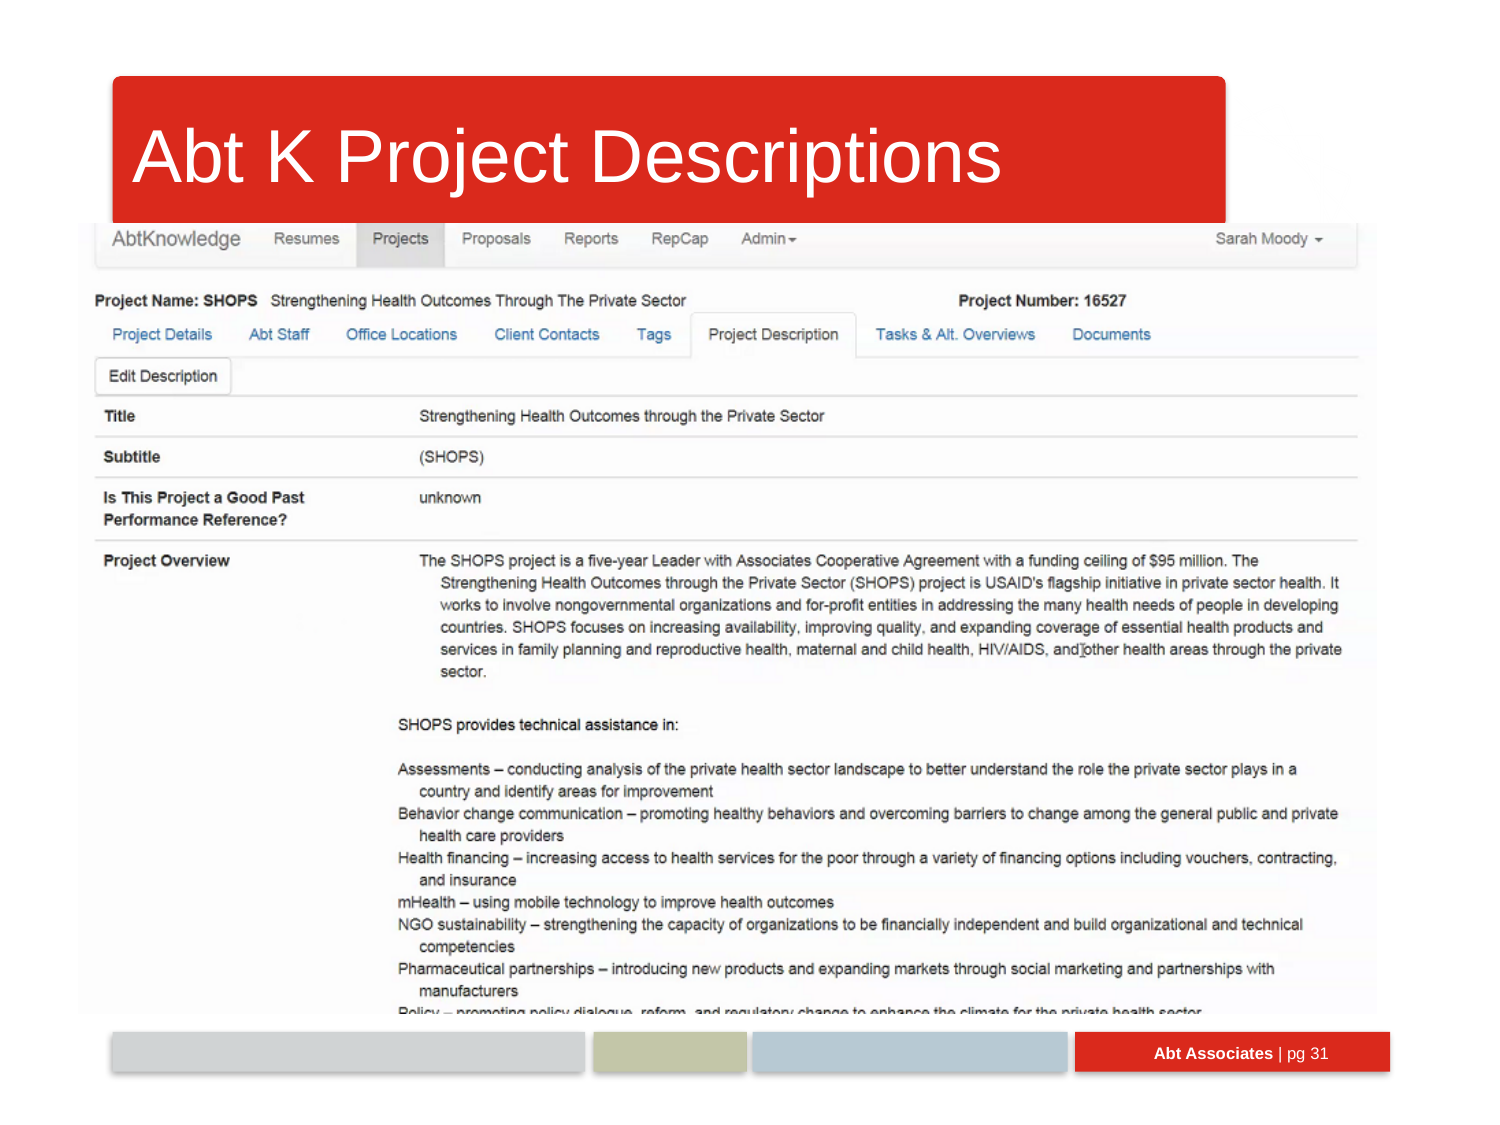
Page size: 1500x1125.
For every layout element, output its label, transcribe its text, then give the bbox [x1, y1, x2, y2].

picture [77, 77, 1385, 1014]
title Abt K Project Descriptions [116, 77, 1224, 222]
